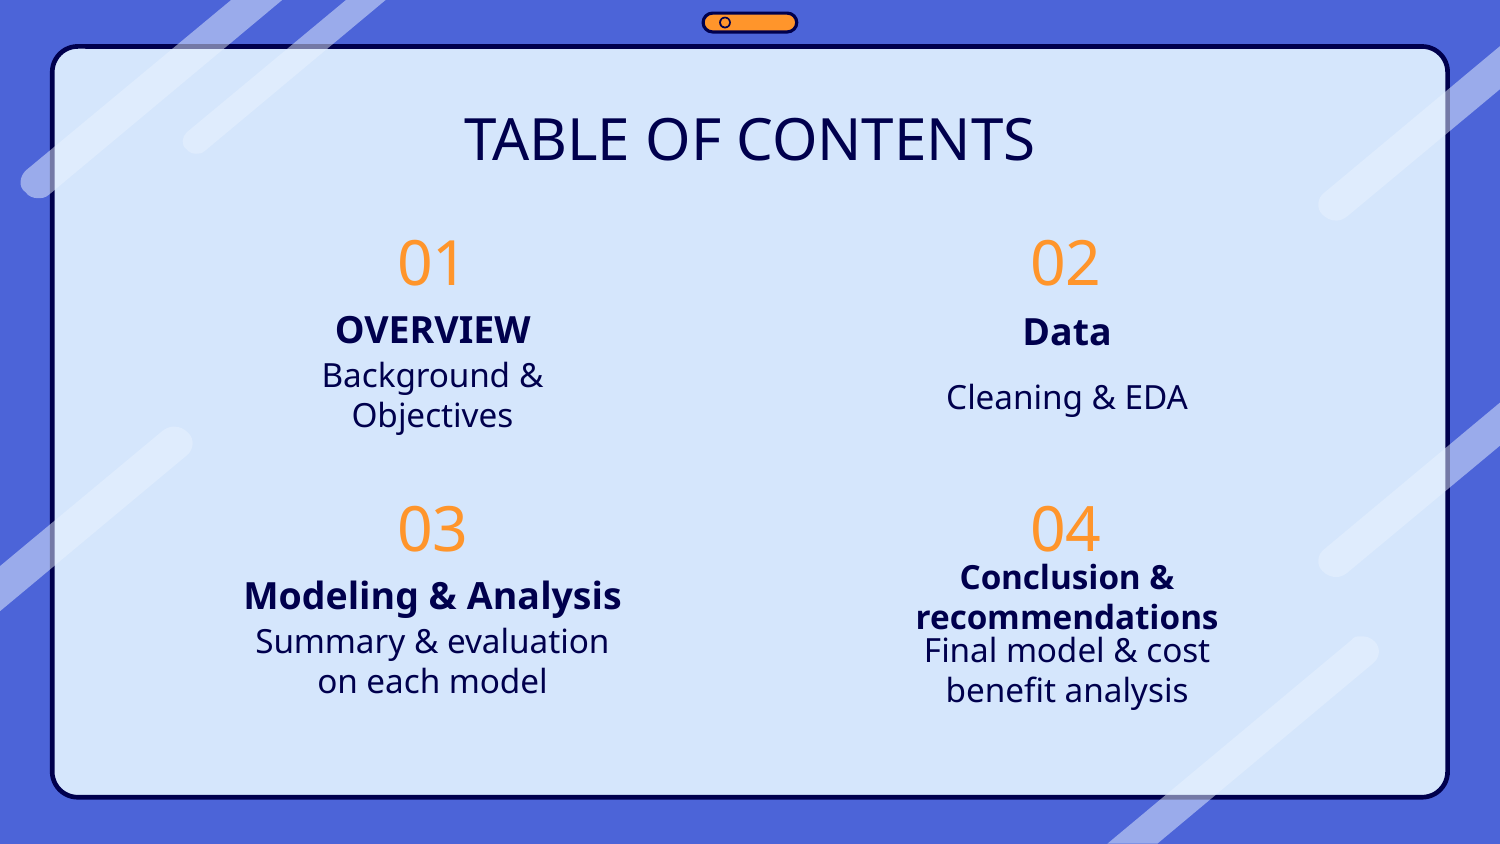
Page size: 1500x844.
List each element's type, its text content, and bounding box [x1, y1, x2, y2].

subtitle Background & Objectives [238, 361, 627, 442]
title 03 [372, 494, 494, 558]
title 02 [1005, 228, 1127, 293]
title 01 [372, 228, 494, 293]
subtitle Summary & evaluation on each model [238, 627, 627, 708]
subtitle Final model & cost benefit analysis [873, 629, 1262, 717]
subtitle Conclusion & recommendations [800, 564, 1335, 629]
title TABLE OF CONTENTS [118, 87, 1382, 181]
subtitle Modeling & Analysis [165, 562, 700, 627]
subtitle OVERVIEW [165, 296, 700, 361]
subtitle Data [800, 298, 1335, 363]
title 04 [1005, 494, 1127, 558]
subtitle Cleaning & EDA [873, 363, 1262, 443]
